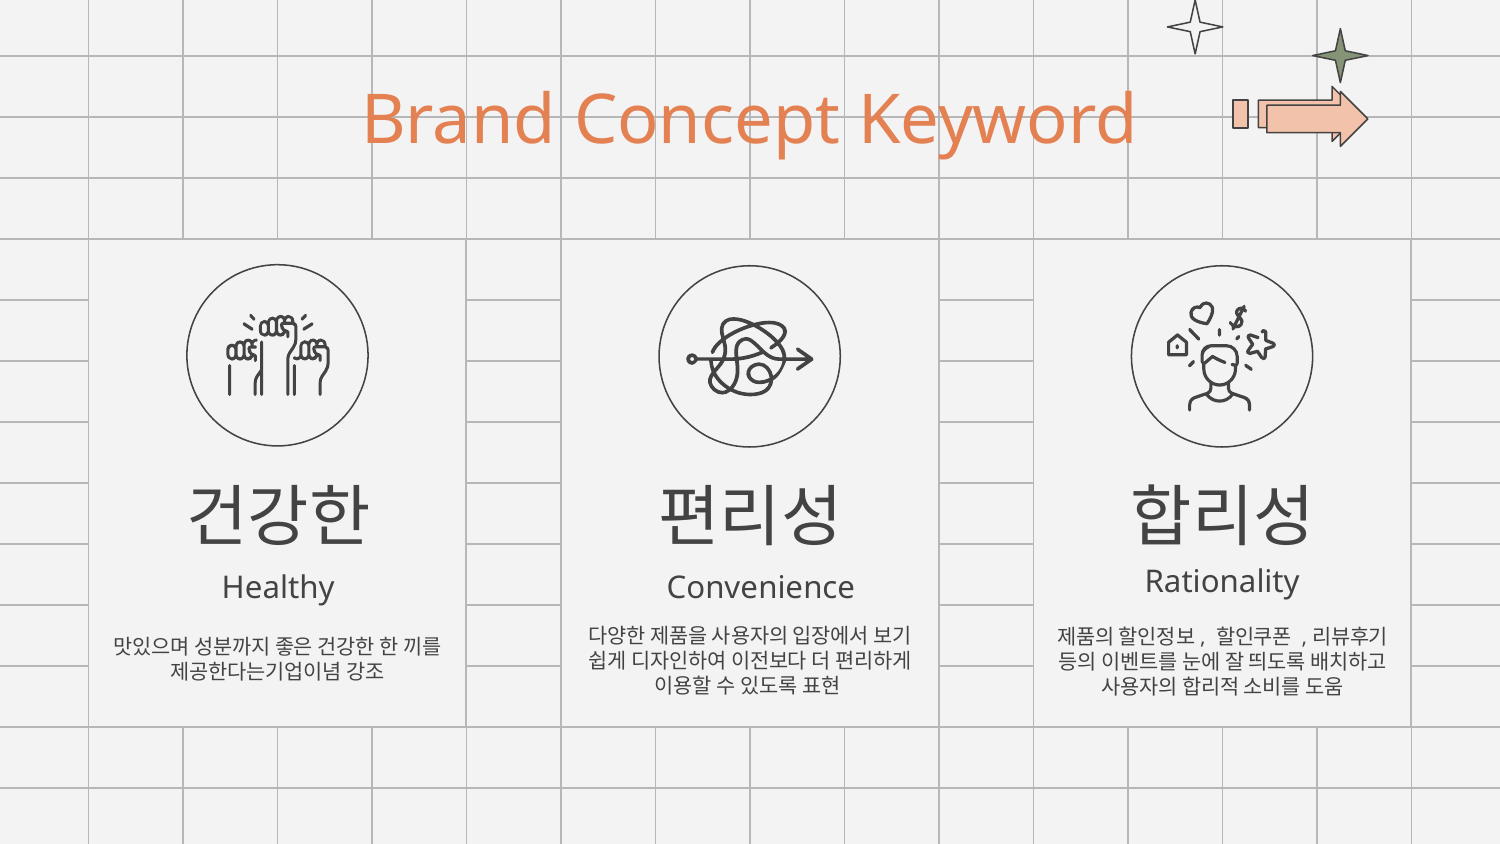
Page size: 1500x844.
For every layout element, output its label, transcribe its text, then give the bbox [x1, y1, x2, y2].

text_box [1233, 86, 1369, 147]
text_box [1167, 0, 1223, 54]
text_box [560, 239, 939, 728]
title Brand Concept Keyword [87, 55, 1412, 178]
title 합리성 [1064, 472, 1381, 555]
subtitle 제품의 할인정보, 할인쿠폰 ,리뷰후기 등의 이벤트를 눈에 잘 띄도록 배치하고 사용자의 합리적 소비를 도움 [1034, 608, 1411, 714]
title 편리성 [592, 472, 909, 555]
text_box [226, 313, 330, 397]
text_box [659, 265, 841, 447]
subtitle 맛있으며 성분까지 좋은 건강한 한 끼를 제공한다는기업이념 강조 [89, 618, 466, 702]
text_box [686, 317, 814, 397]
title 건강한 [120, 472, 437, 555]
text_box [1131, 265, 1313, 447]
subtitle 다양한 제품을 사용자의 입장에서 보기 쉽게 디자인하여 이전보다 더 편리하게 이용할 수 있도록 표현 [562, 607, 938, 713]
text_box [1166, 301, 1277, 412]
text_box [1033, 239, 1412, 728]
subtitle Convenience [651, 564, 871, 607]
text_box [186, 264, 369, 446]
subtitle Rationality [1122, 558, 1322, 602]
text_box [1312, 28, 1369, 83]
text_box [88, 239, 467, 728]
subtitle Healthy [178, 564, 378, 608]
